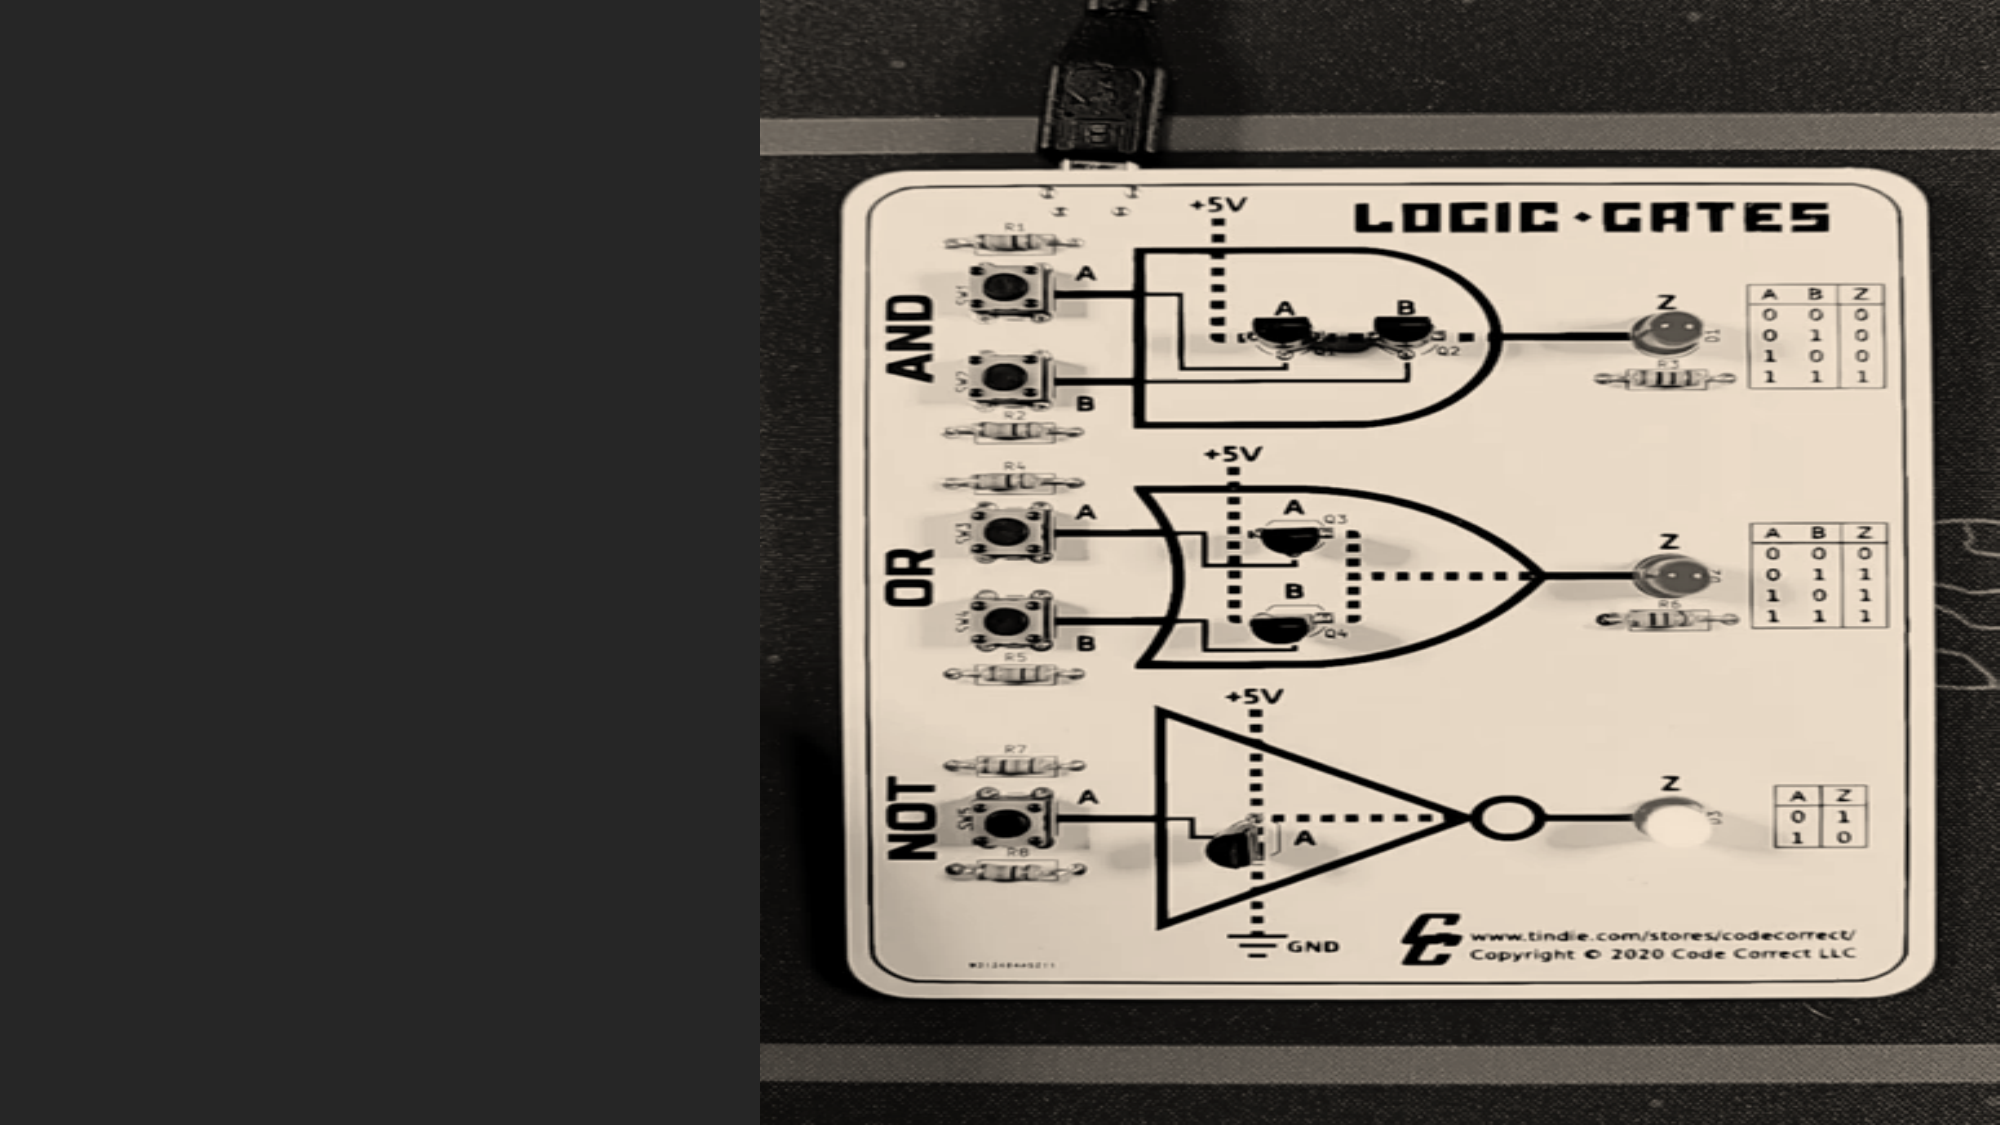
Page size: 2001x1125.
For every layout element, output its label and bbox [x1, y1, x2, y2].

list [758, 0, 2000, 1125]
